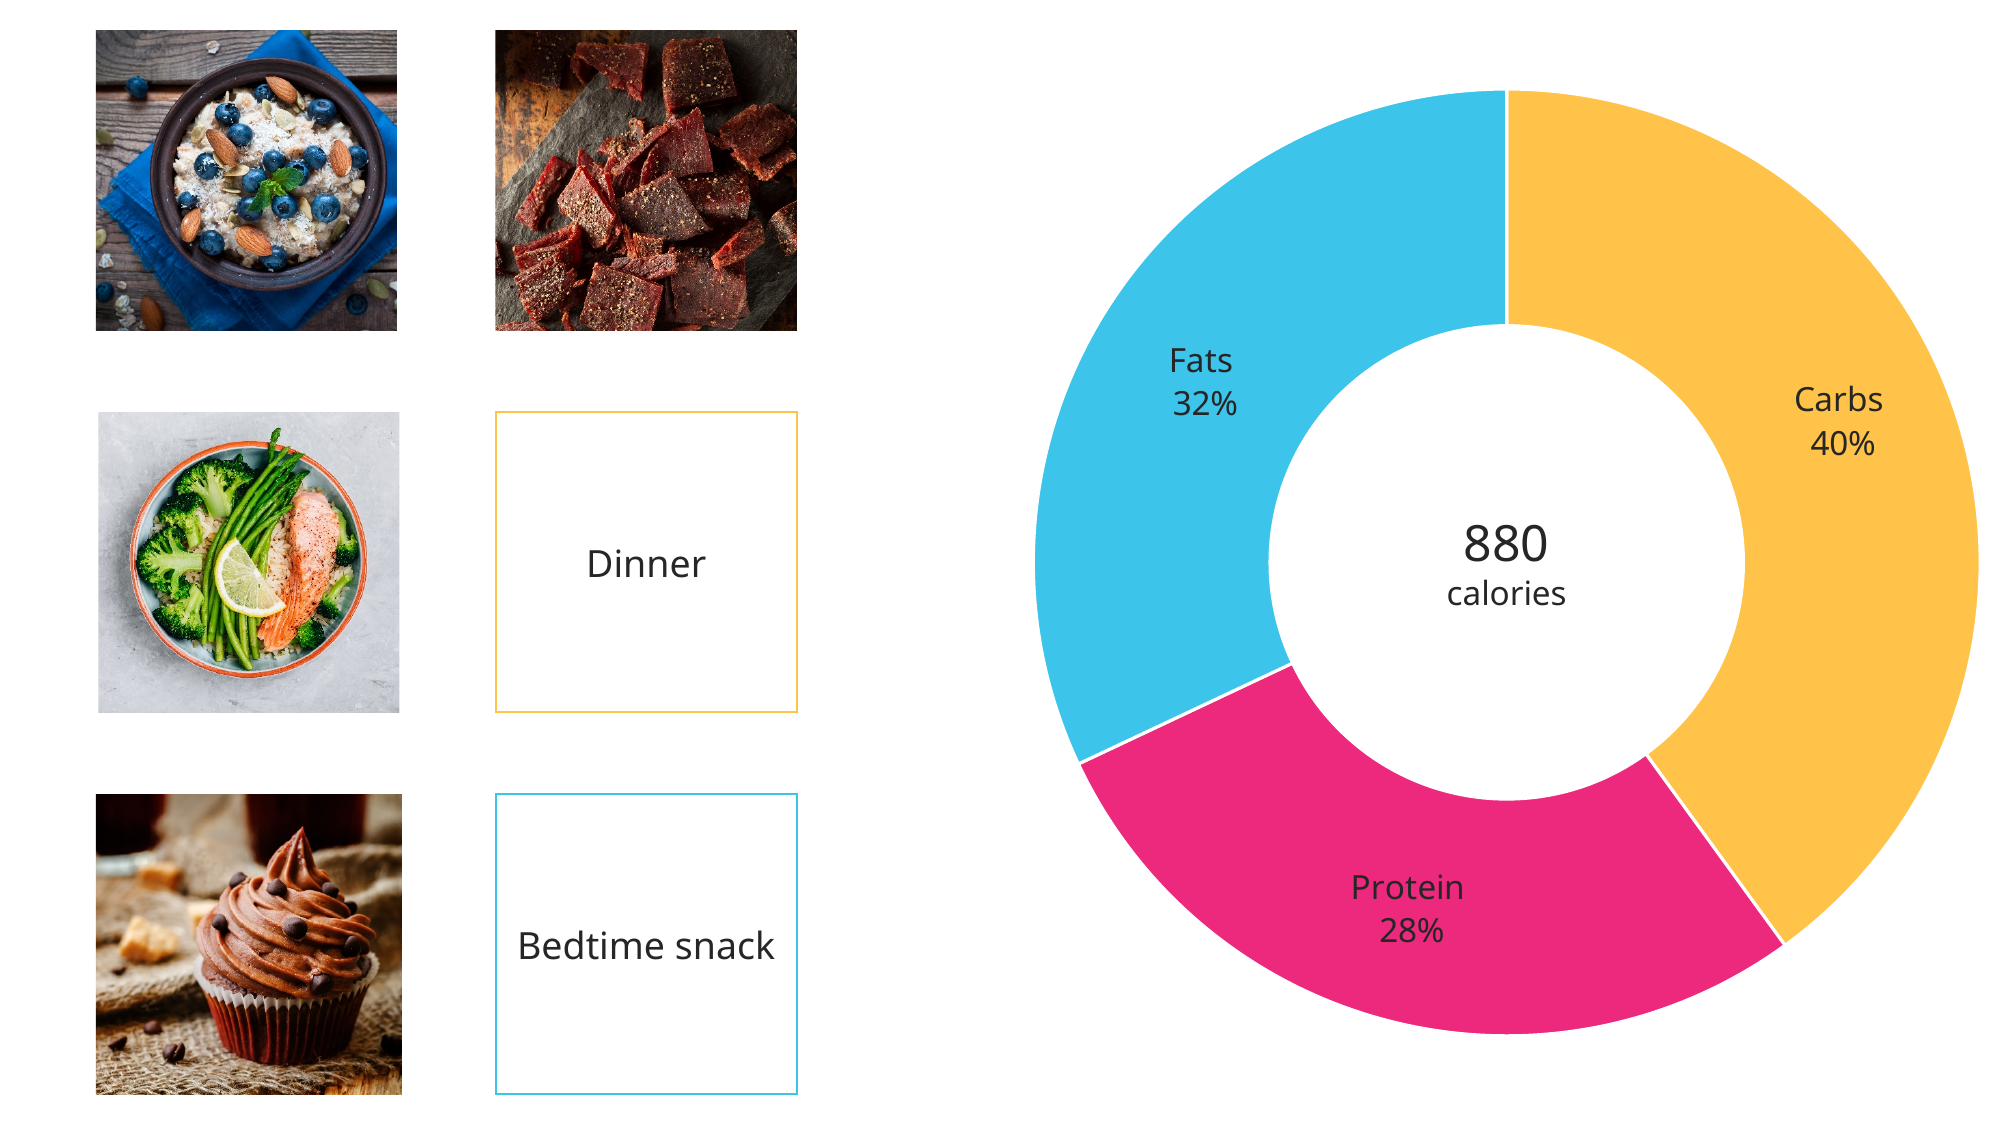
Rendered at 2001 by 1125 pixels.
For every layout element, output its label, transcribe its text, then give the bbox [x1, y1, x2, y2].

text_box Dinner [495, 411, 798, 713]
chart [1013, 0, 2000, 1125]
picture [95, 794, 402, 1095]
picture [95, 30, 397, 331]
text_box Bedtime snack [495, 793, 798, 1095]
picture [495, 30, 797, 331]
picture [98, 412, 400, 713]
